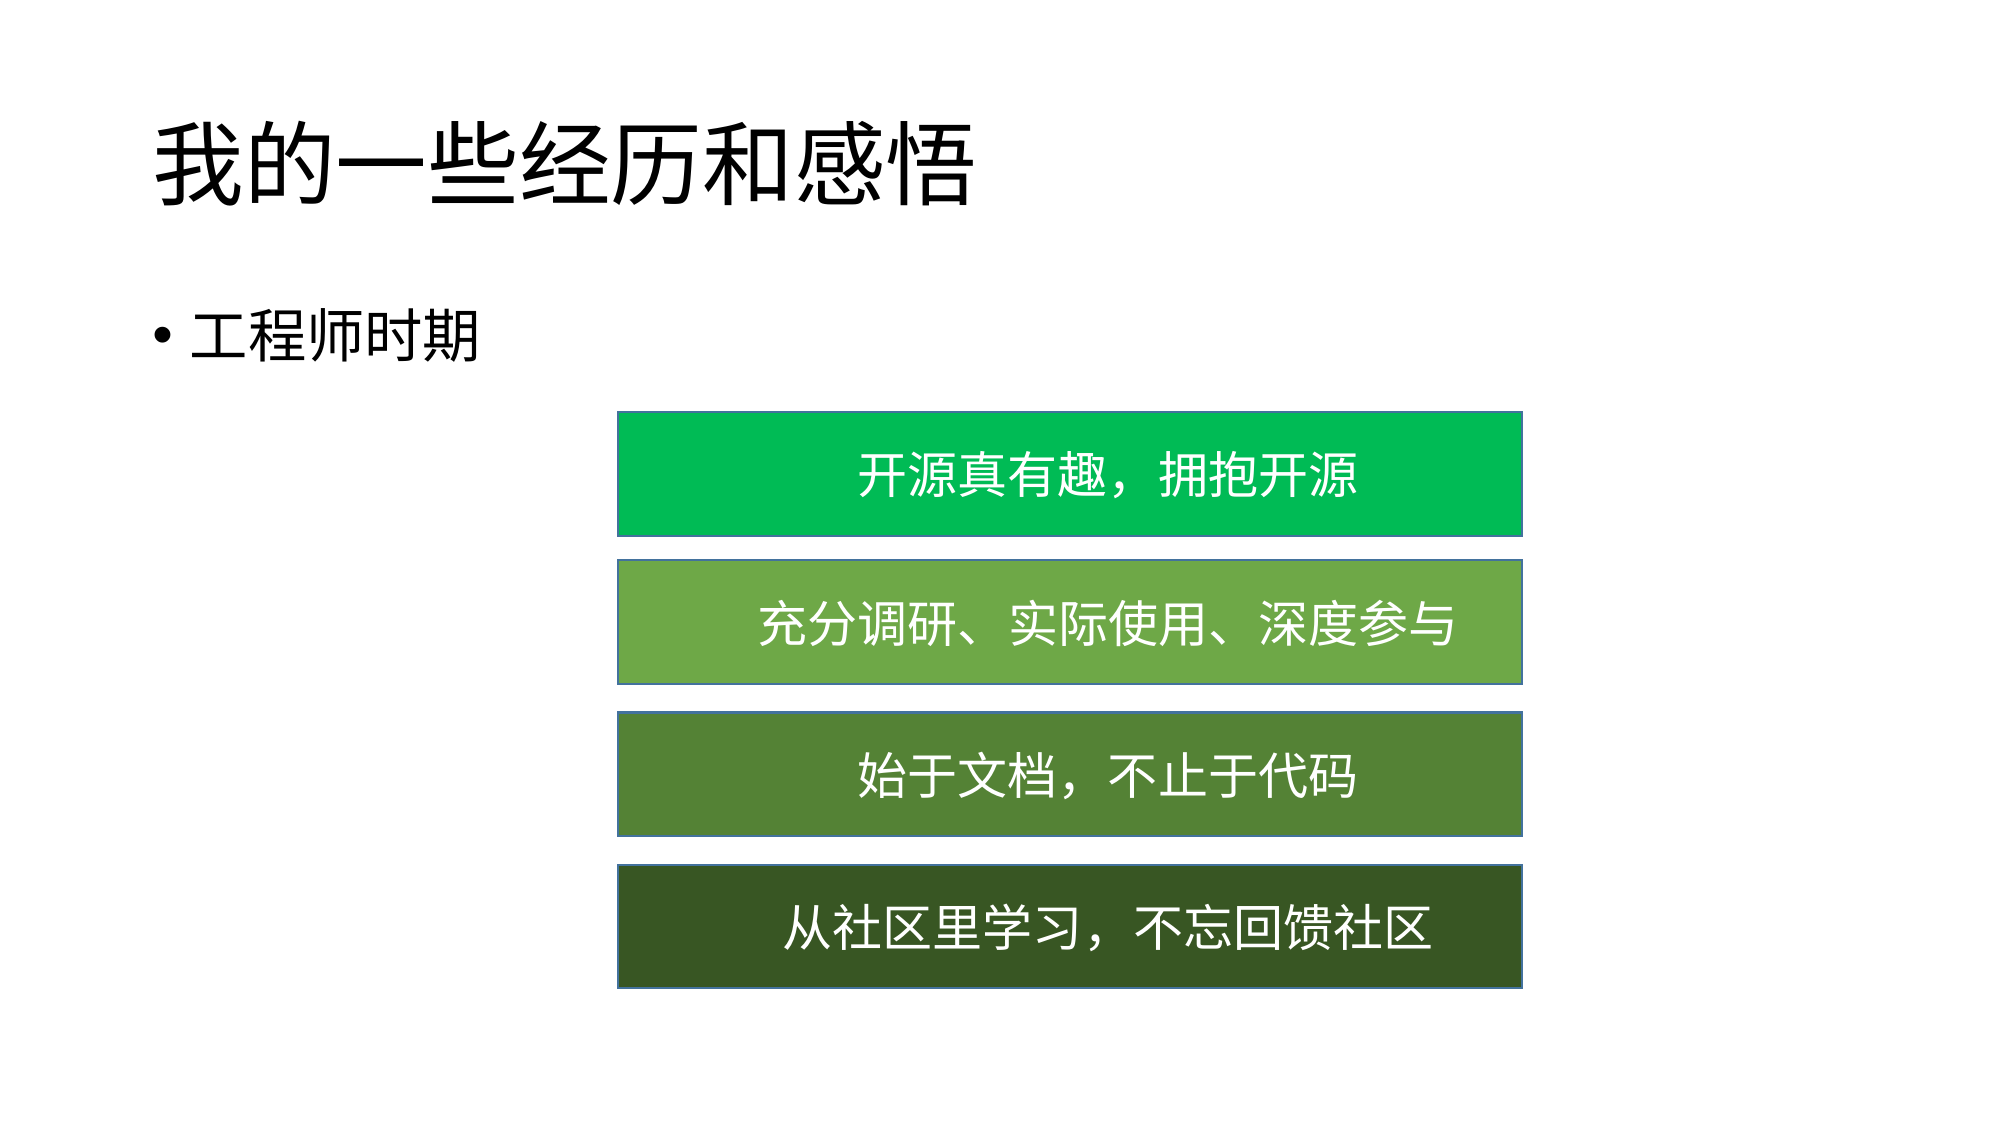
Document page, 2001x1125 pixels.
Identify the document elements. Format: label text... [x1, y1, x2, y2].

text_box 充分调研、实际使用、深度参与 [617, 559, 1523, 685]
text_box 开源真有趣，拥抱开源 [617, 411, 1523, 537]
list 工程师时期 [137, 299, 1863, 390]
title 我的一些经历和感悟 [137, 59, 1863, 278]
text_box 始于文档，不止于代码 [617, 711, 1523, 837]
text_box 从社区里学习，不忘回馈社区 [617, 864, 1523, 989]
